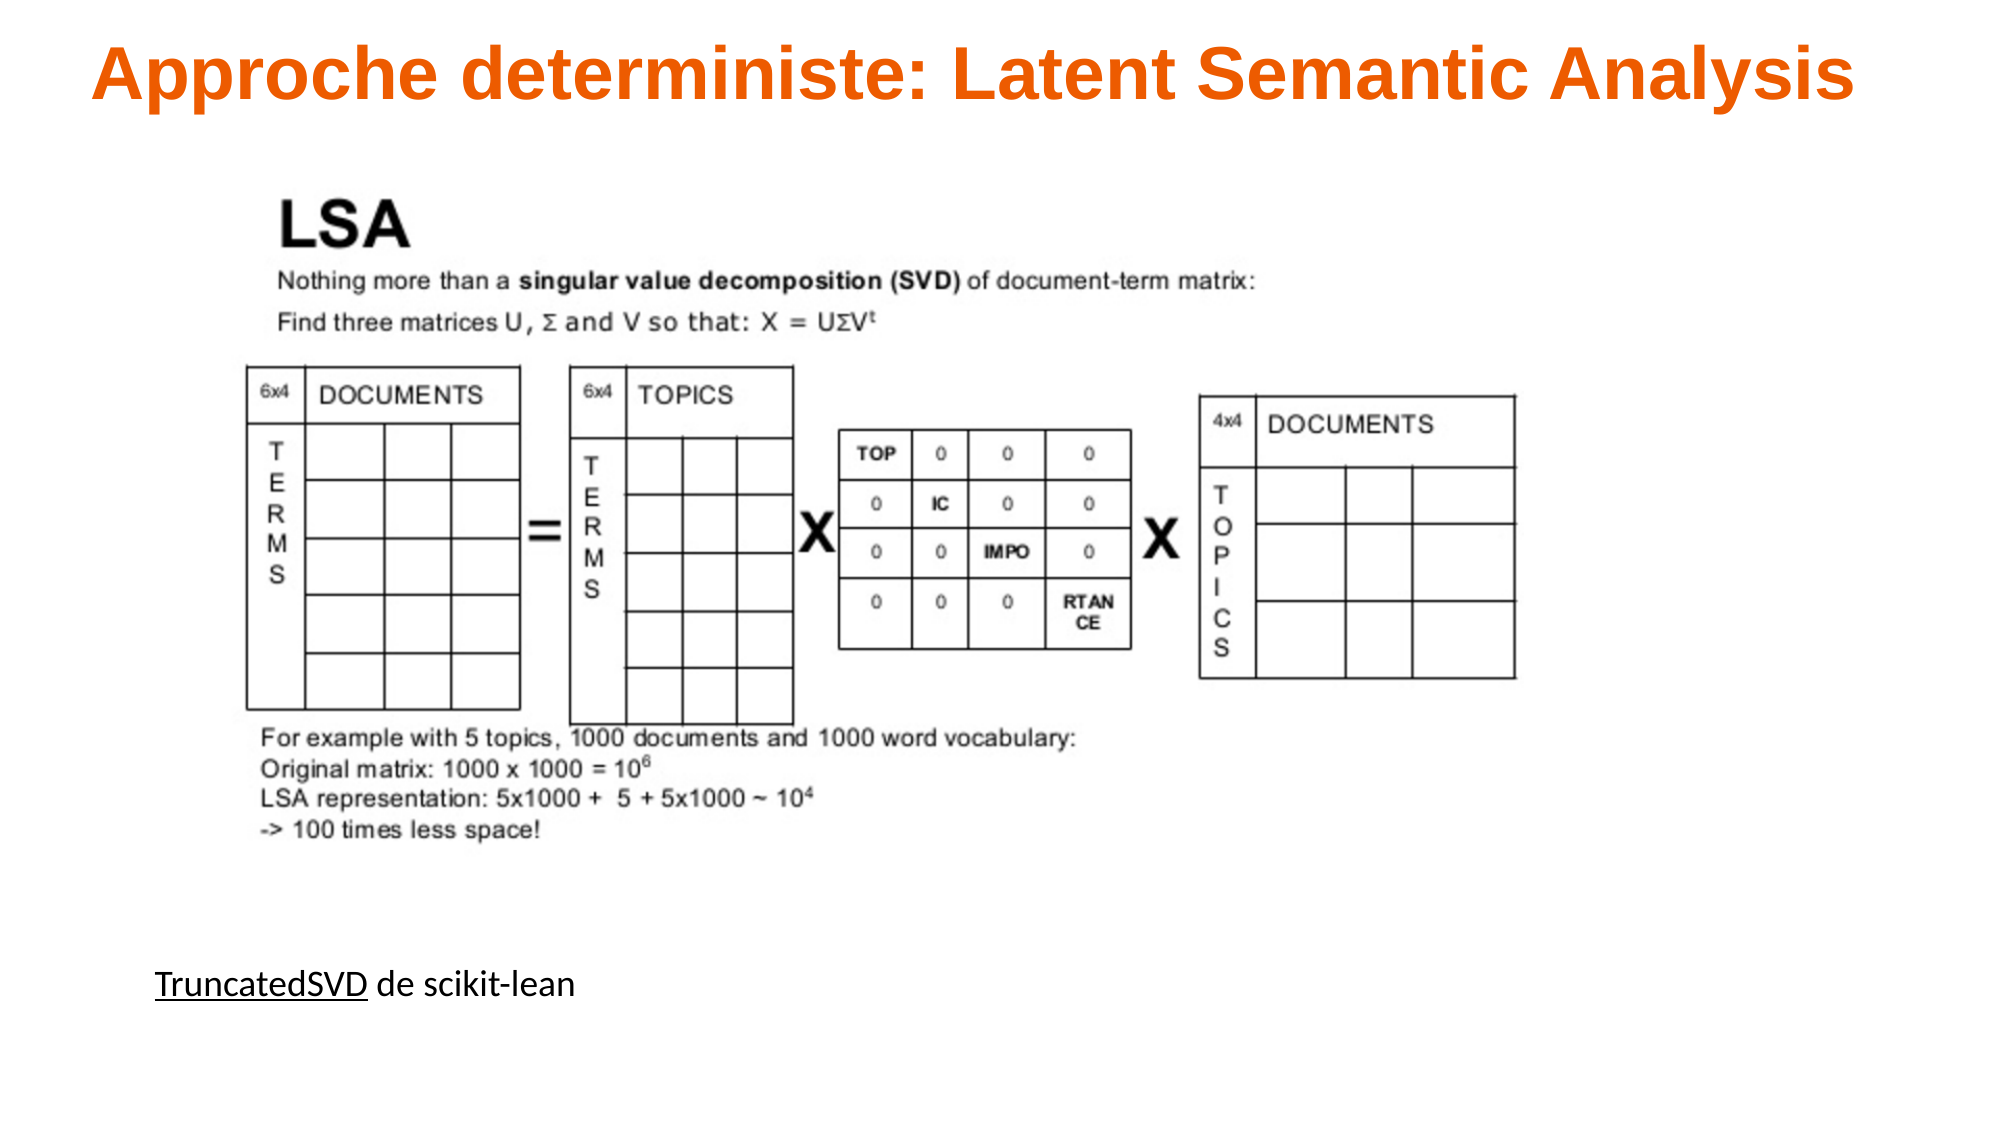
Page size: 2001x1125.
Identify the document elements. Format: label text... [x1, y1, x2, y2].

picture [200, 122, 1524, 861]
text_box Approche deterministe: Latent Semantic Analysis [75, 16, 1874, 122]
text_box TruncatedSVD de scikit-lean [139, 951, 592, 1011]
